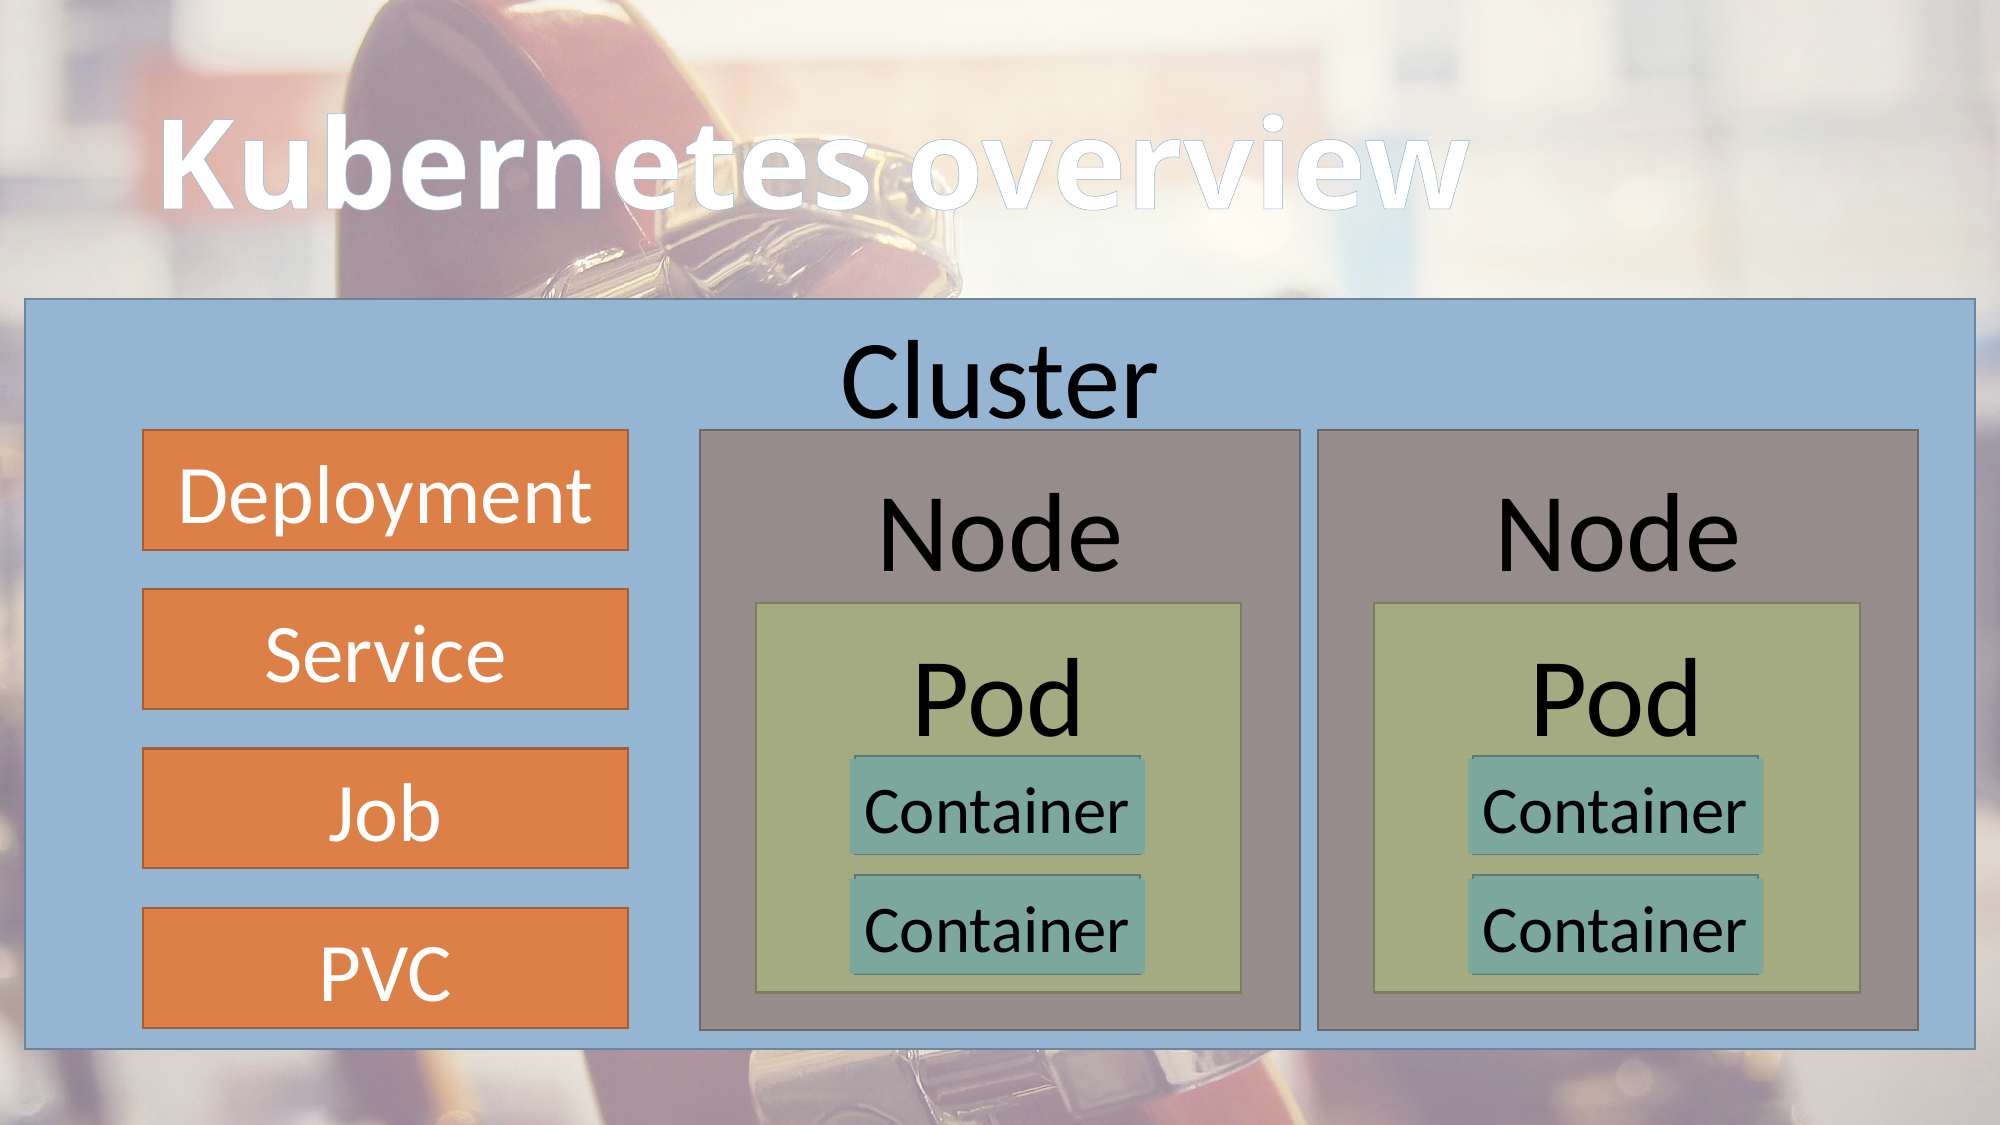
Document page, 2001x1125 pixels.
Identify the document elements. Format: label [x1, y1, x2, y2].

text_box [1472, 755, 1759, 855]
text_box [1472, 875, 1759, 974]
text_box [854, 875, 1140, 974]
text_box [24, 298, 1975, 1049]
text_box [755, 602, 1242, 993]
picture [0, 0, 2000, 1125]
text_box [1373, 602, 1860, 993]
text_box [854, 755, 1140, 855]
text_box [699, 430, 1300, 1031]
text_box [1318, 430, 1919, 1031]
